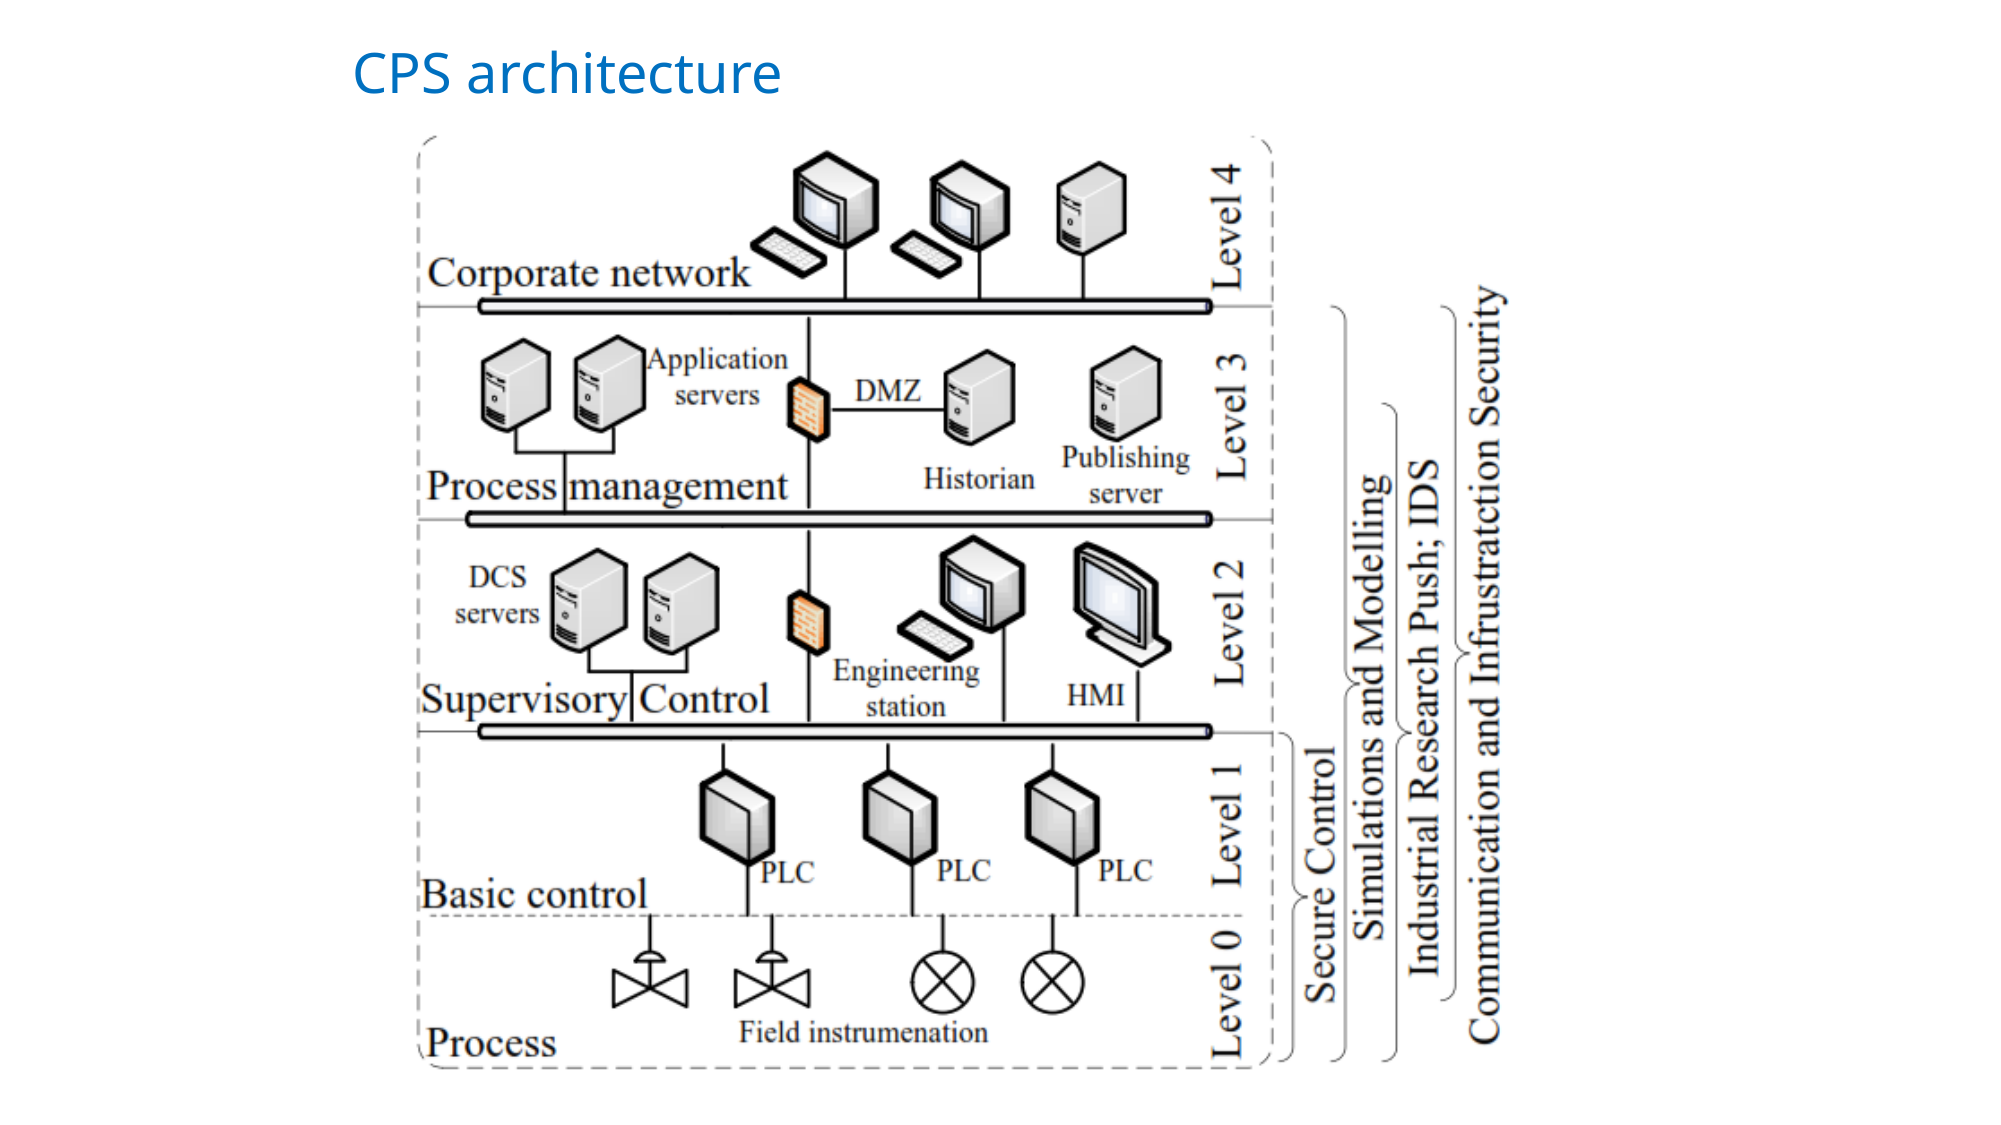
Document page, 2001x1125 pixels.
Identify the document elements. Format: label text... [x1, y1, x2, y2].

picture [304, 113, 1638, 1125]
title CPS architecture [337, 37, 1632, 113]
